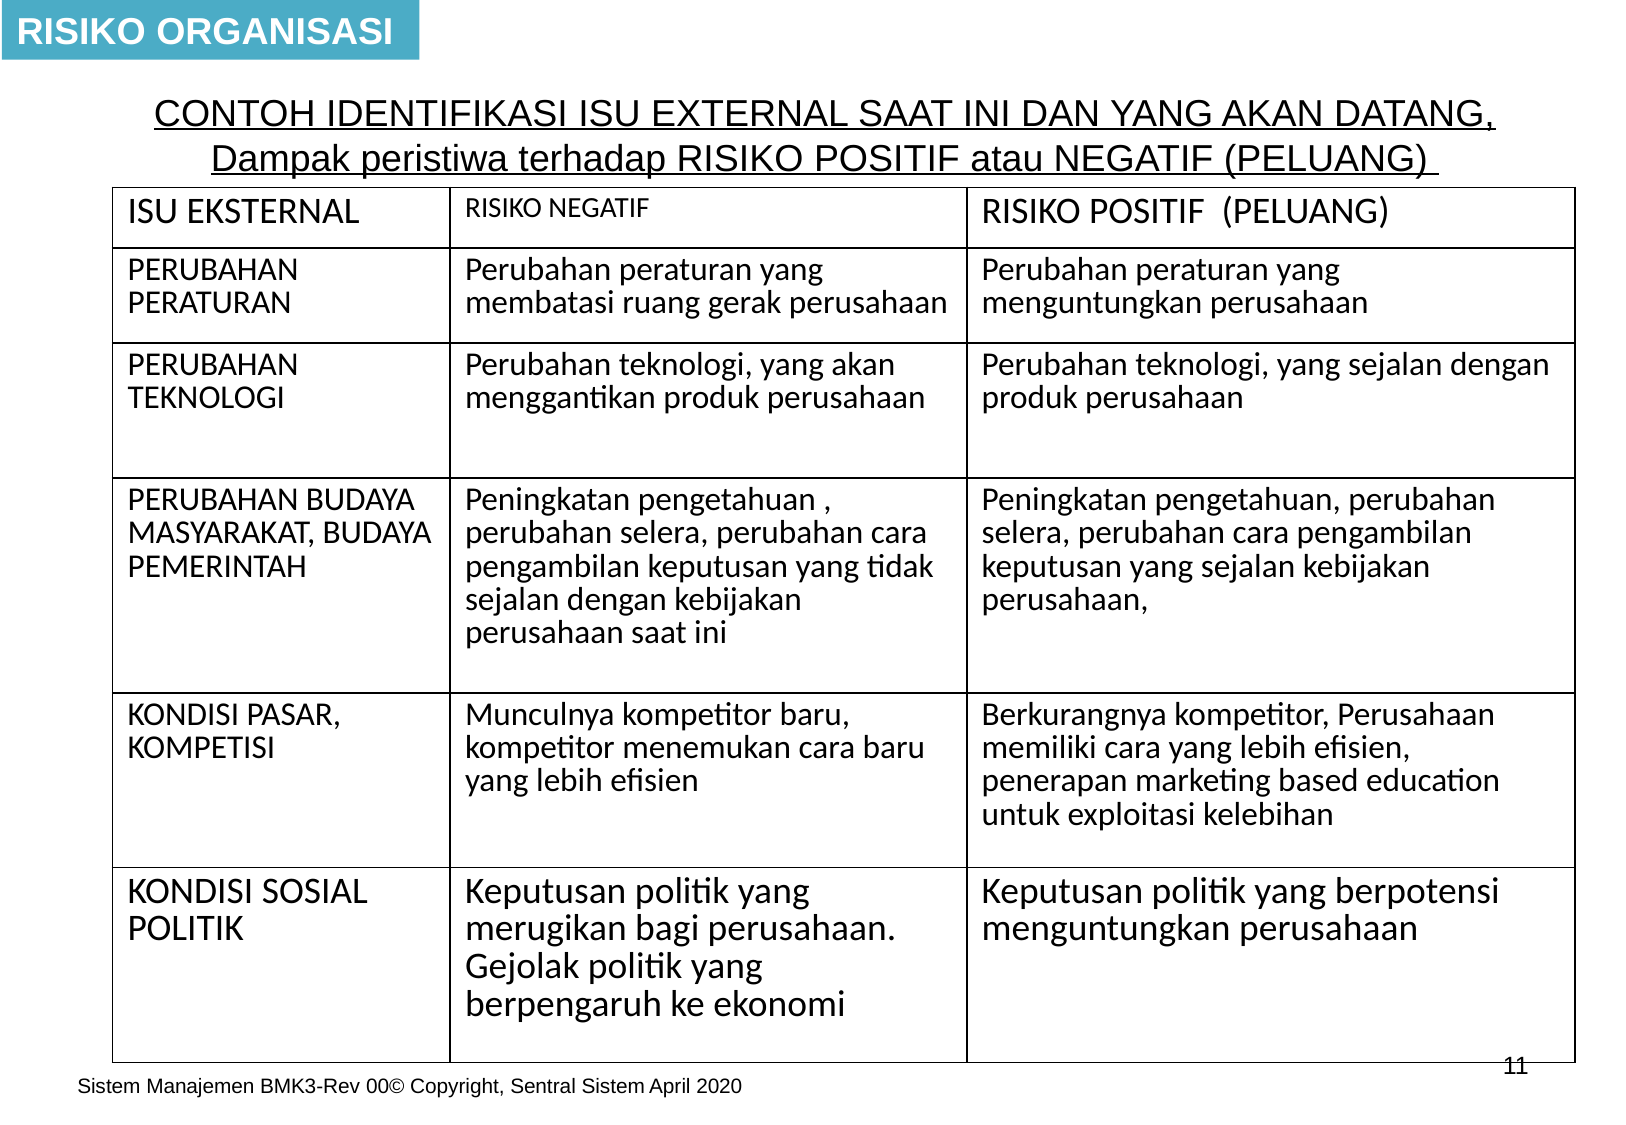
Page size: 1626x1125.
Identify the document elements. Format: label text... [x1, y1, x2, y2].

table_cell Perubahan teknologi, yang sejalan dengan produk perusahaan [968, 344, 1574, 477]
text_box Sistem Manajemen BMK3-Rev 00© Copyright, Sentral Sistem April 2020 [62, 1065, 850, 1125]
table_cell Perubahan peraturan yang menguntungkan perusahaan [968, 249, 1574, 342]
table_cell Perubahan teknologi, yang akan menggantikan produk perusahaan [451, 344, 966, 477]
table_cell Perubahan peraturan yang membatasi ruang gerak perusahaan [451, 249, 966, 342]
table_cell Keputusan politik yang berpotensi menguntungkan perusahaan [968, 868, 1574, 1062]
table_cell Peningkatan pengetahuan, perubahan selera, perubahan cara pengambilan keputusan yang sejalan kebijakan perusahaan, [968, 479, 1574, 692]
text_box CONTOH IDENTIFIKASI ISU EXTERNAL SAAT INI DAN YANG AKAN DATANG, Dampak peristiwa terhadap RISIKO POSITIF atau NEGATIF (PELUANG) [125, 81, 1525, 187]
table_header RISIKO NEGATIF [451, 188, 966, 247]
table_header ISU EKSTERNAL [113, 188, 449, 247]
table_cell Berkurangnya kompetitor, Perusahaan memiliki cara yang lebih efisien, penerapan marketing based education untuk exploitasi kelebihan [968, 694, 1574, 867]
slide_number 11 [1164, 1063, 1544, 1103]
table_cell Keputusan politik yang merugikan bagi perusahaan. Gejolak politik yang berpengaruh ke ekonomi [451, 868, 966, 1062]
table_cell Peningkatan pengetahuan , perubahan selera, perubahan cara pengambilan keputusan yang tidak sejalan dengan kebijakan perusahaan saat ini [451, 479, 966, 692]
table_cell PERUBAHAN TEKNOLOGI [113, 344, 449, 477]
table_cell Munculnya kompetitor baru, kompetitor menemukan cara baru yang lebih efisien [451, 694, 966, 867]
table_cell PERUBAHAN PERATURAN [113, 249, 449, 342]
table_header RISIKO POSITIF (PELUANG) [968, 188, 1574, 247]
table_cell KONDISI PASAR, KOMPETISI [113, 694, 449, 867]
table_cell KONDISI SOSIAL POLITIK [113, 868, 449, 1062]
table_cell PERUBAHAN BUDAYA MASYARAKAT, BUDAYA PEMERINTAH [113, 479, 449, 692]
text_box RISIKO ORGANISASI [1, 0, 420, 60]
